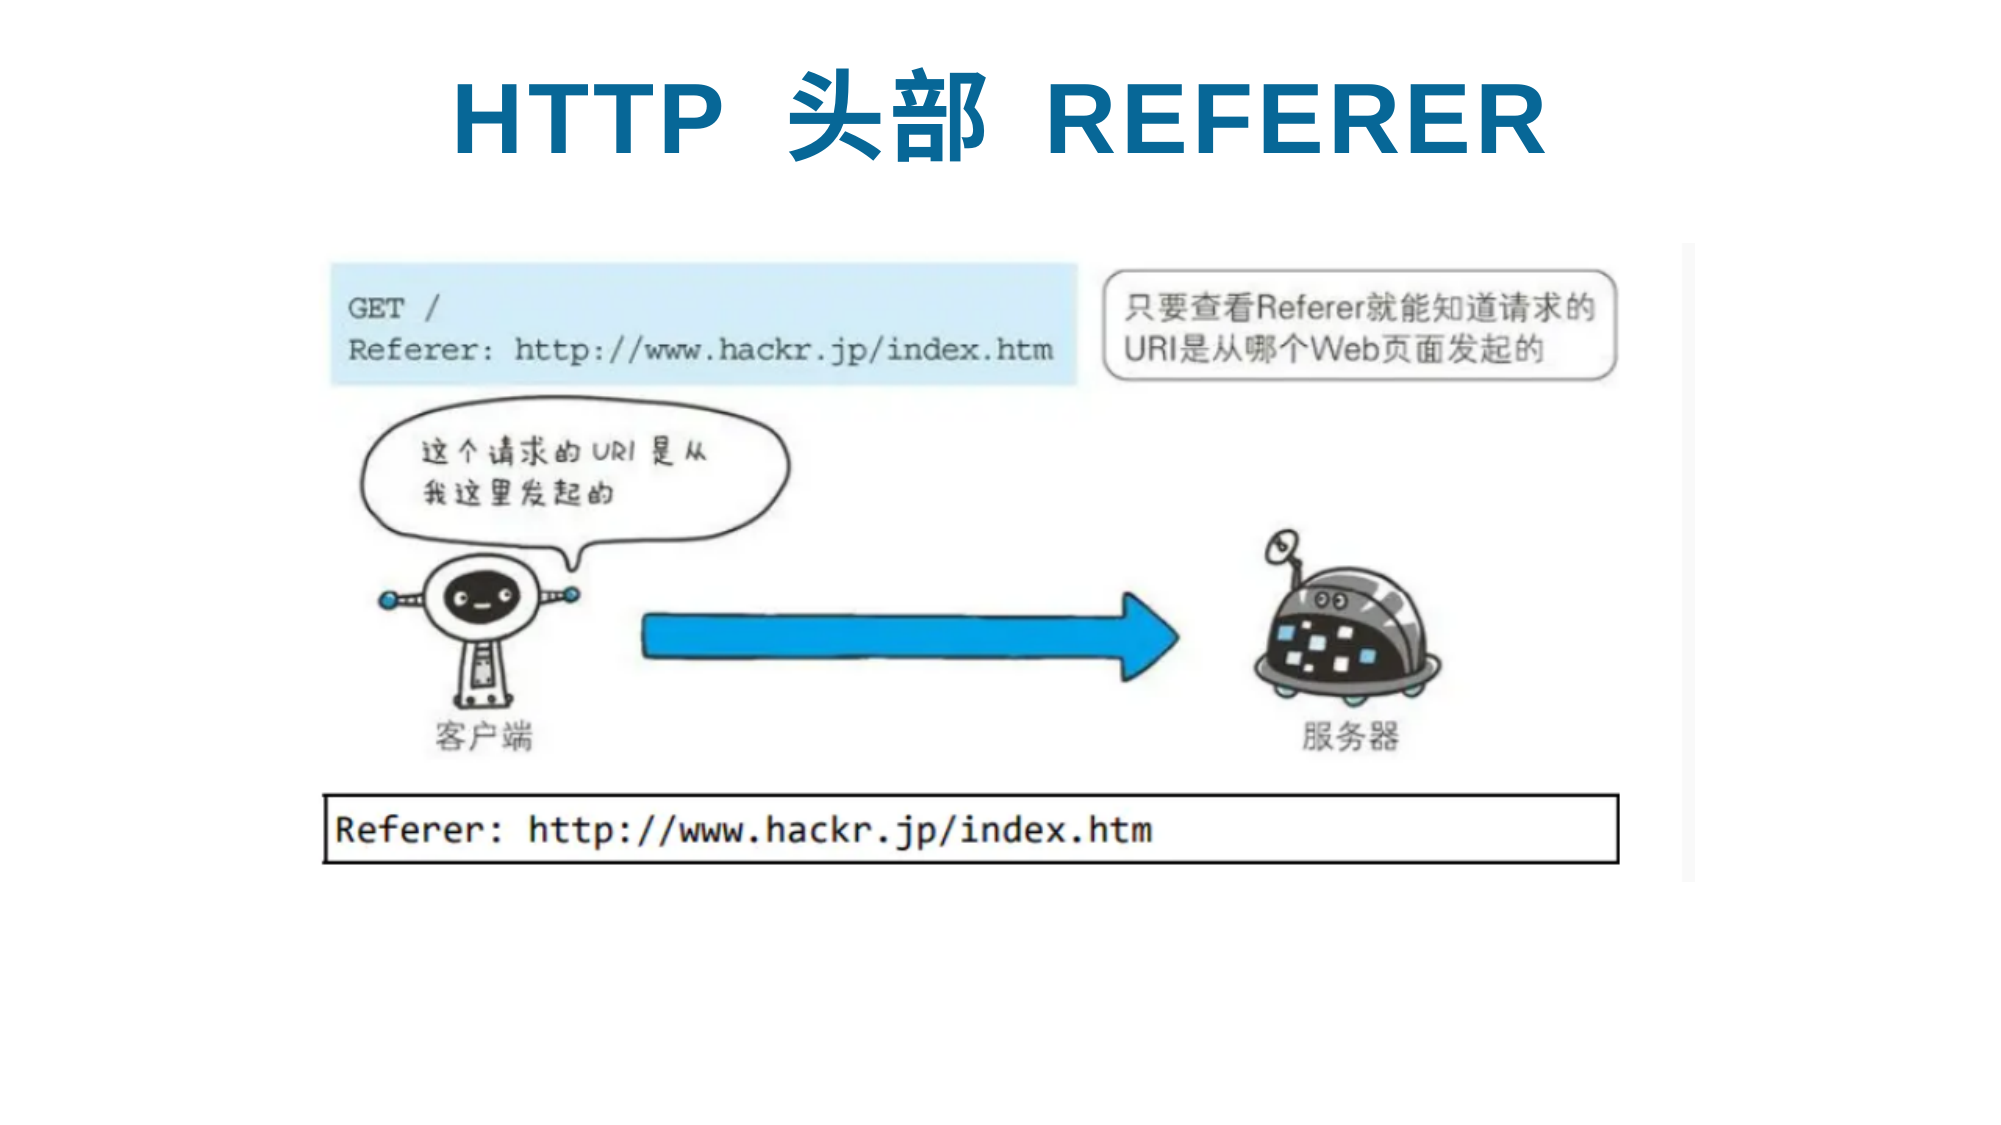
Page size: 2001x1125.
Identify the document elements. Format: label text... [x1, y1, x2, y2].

title http 头部 Referer [137, 59, 1863, 278]
picture [305, 243, 1695, 882]
